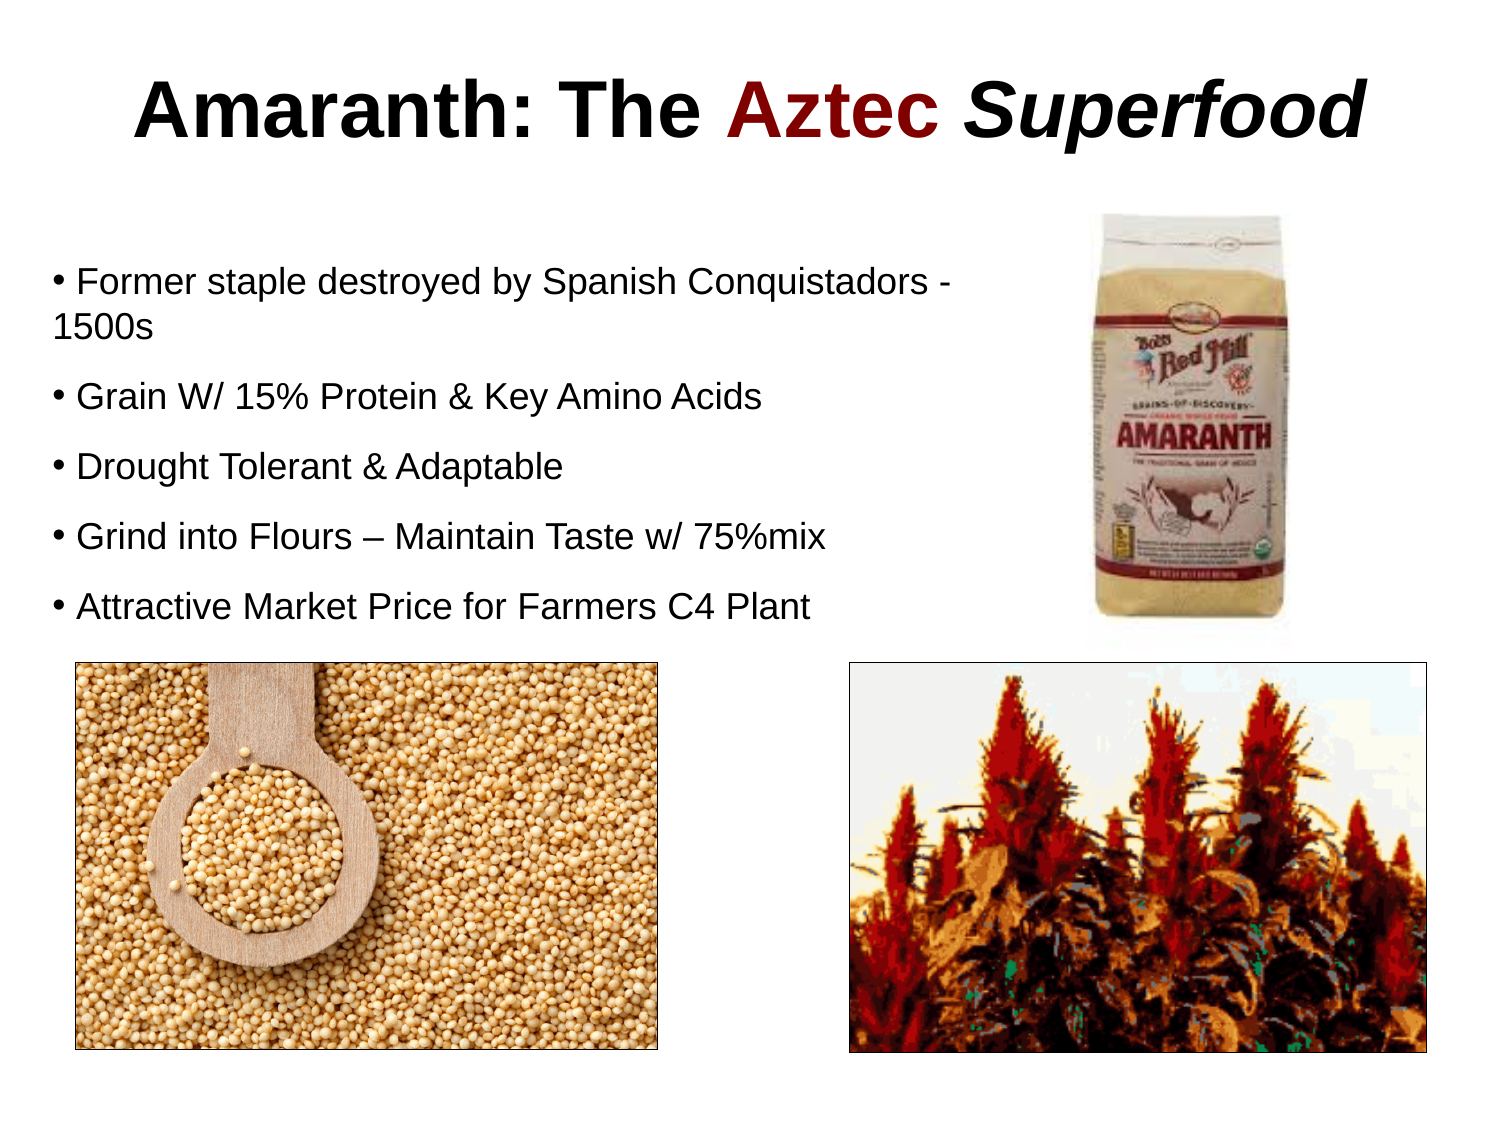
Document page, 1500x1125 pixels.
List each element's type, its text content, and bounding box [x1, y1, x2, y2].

picture [955, 180, 1426, 651]
picture [849, 662, 1427, 1053]
picture [74, 662, 658, 1051]
text_box Former staple destroyed by Spanish Conquistadors -1500s Grain W/ 15% Protein & Key Amino Acids Drought Tolerant & Adaptable Grind into Flours – Maintain Taste w/ 75%mix Attractive Market Price for Farmers C4 Plant [37, 249, 950, 635]
text_box Amaranth: The Aztec Superfood [74, 11, 1425, 200]
